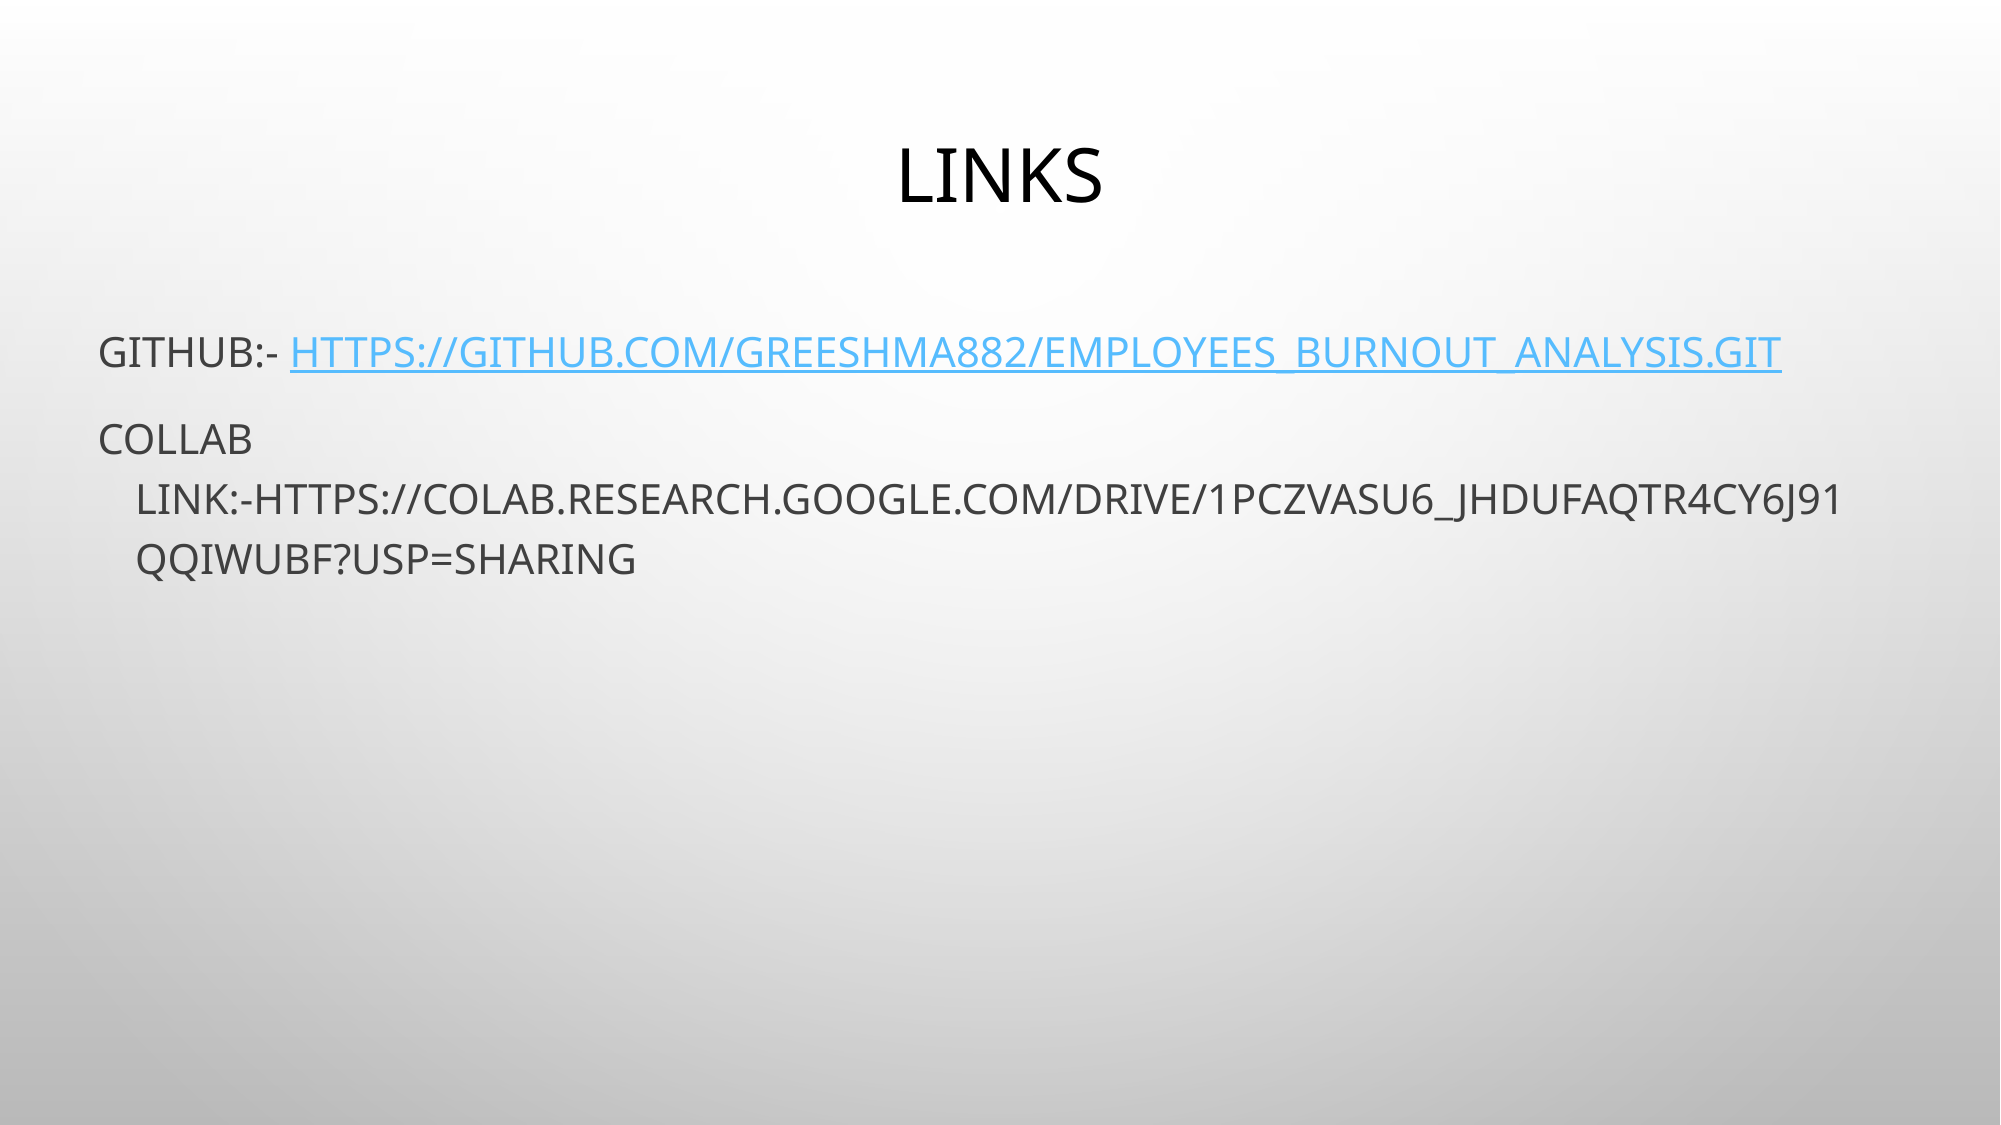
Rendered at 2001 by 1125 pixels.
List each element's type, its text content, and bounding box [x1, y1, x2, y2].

picture [0, 0, 2000, 1125]
list Github:- https://github.com/Greeshma882/employees_burnout_analysis.git Collab link:-https://colab.research.google.com/drive/1pczvasu6_JHdUFaqtr4Cy6j91qqIWUBF?usp=sharing [82, 306, 1892, 903]
title links [95, 81, 1905, 276]
